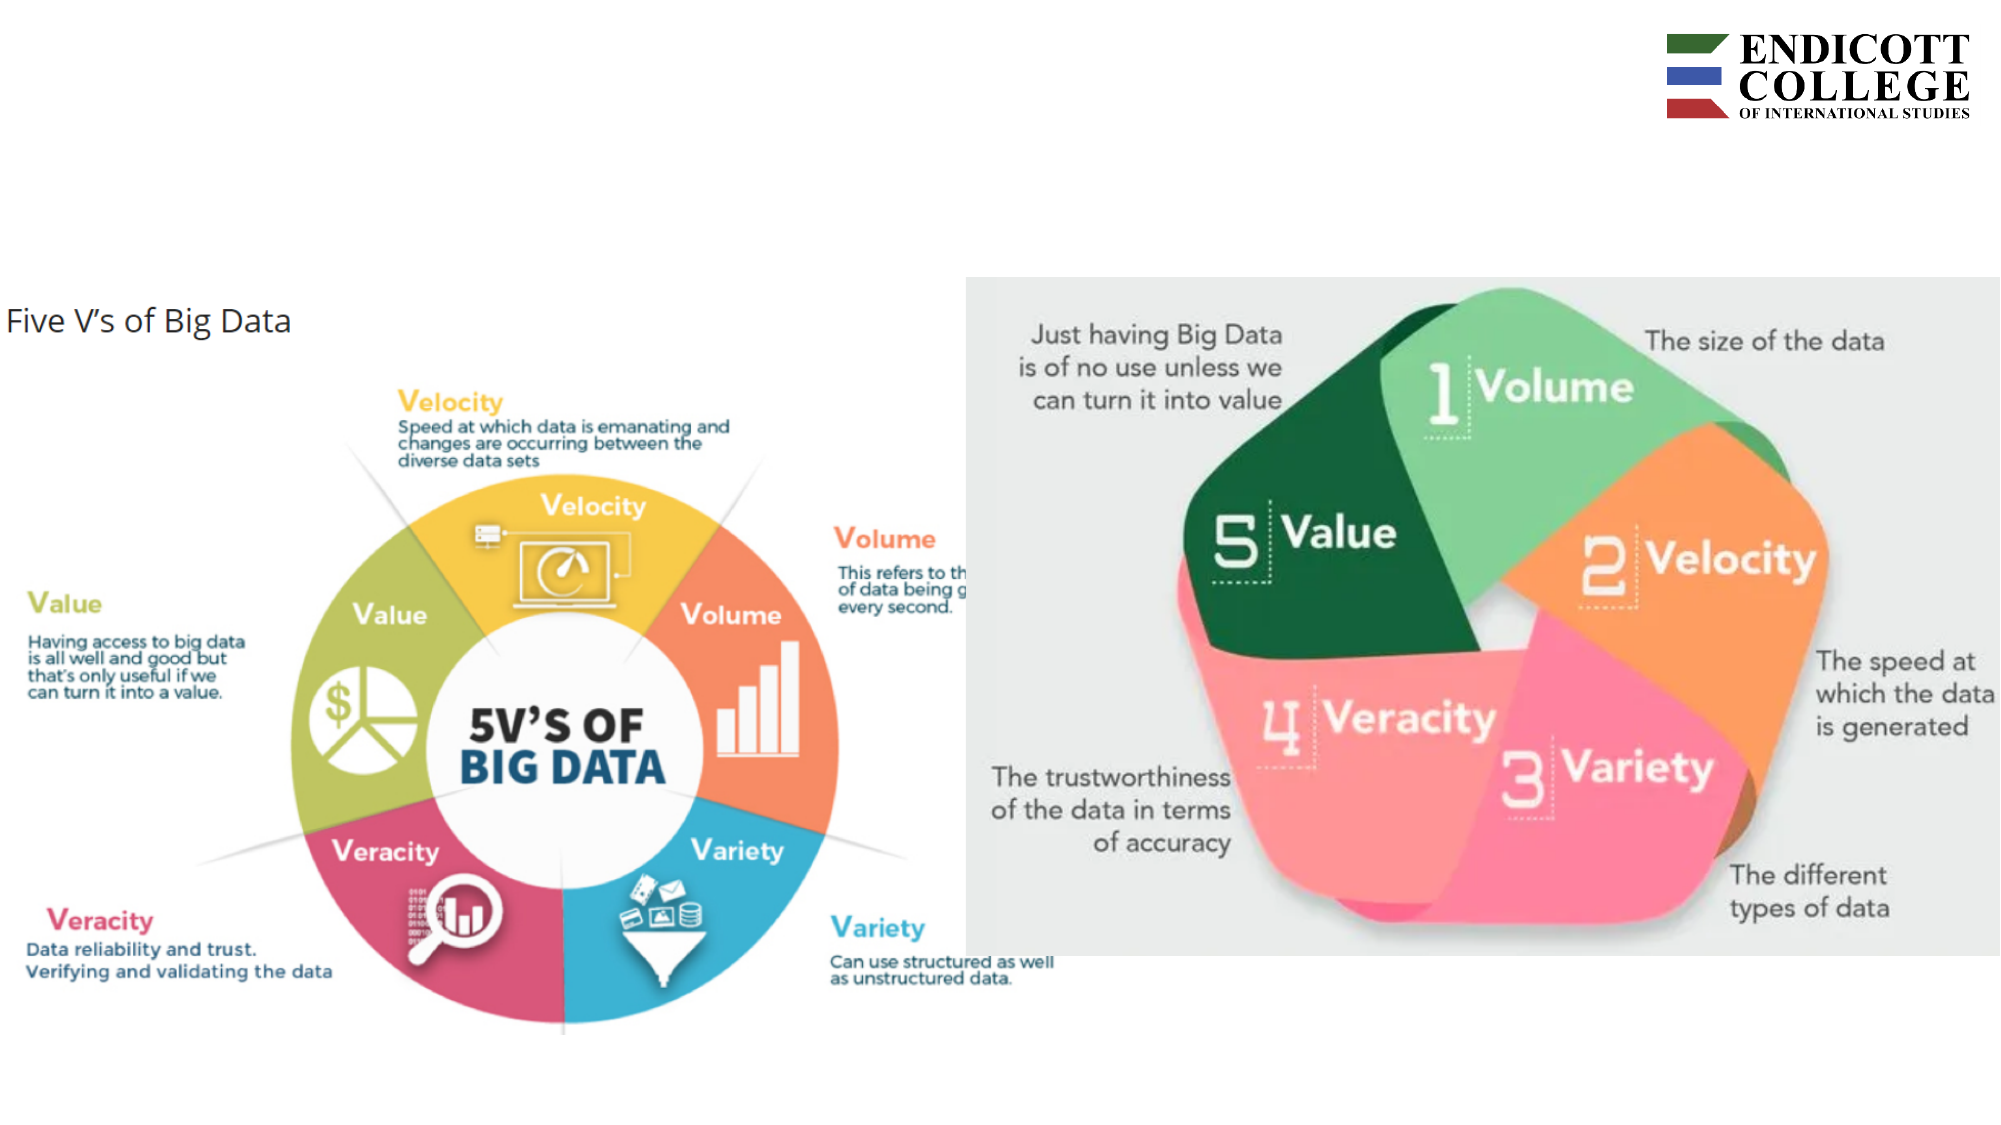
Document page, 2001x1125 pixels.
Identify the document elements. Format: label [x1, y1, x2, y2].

picture [1658, 23, 1981, 126]
picture [0, 277, 2000, 1035]
